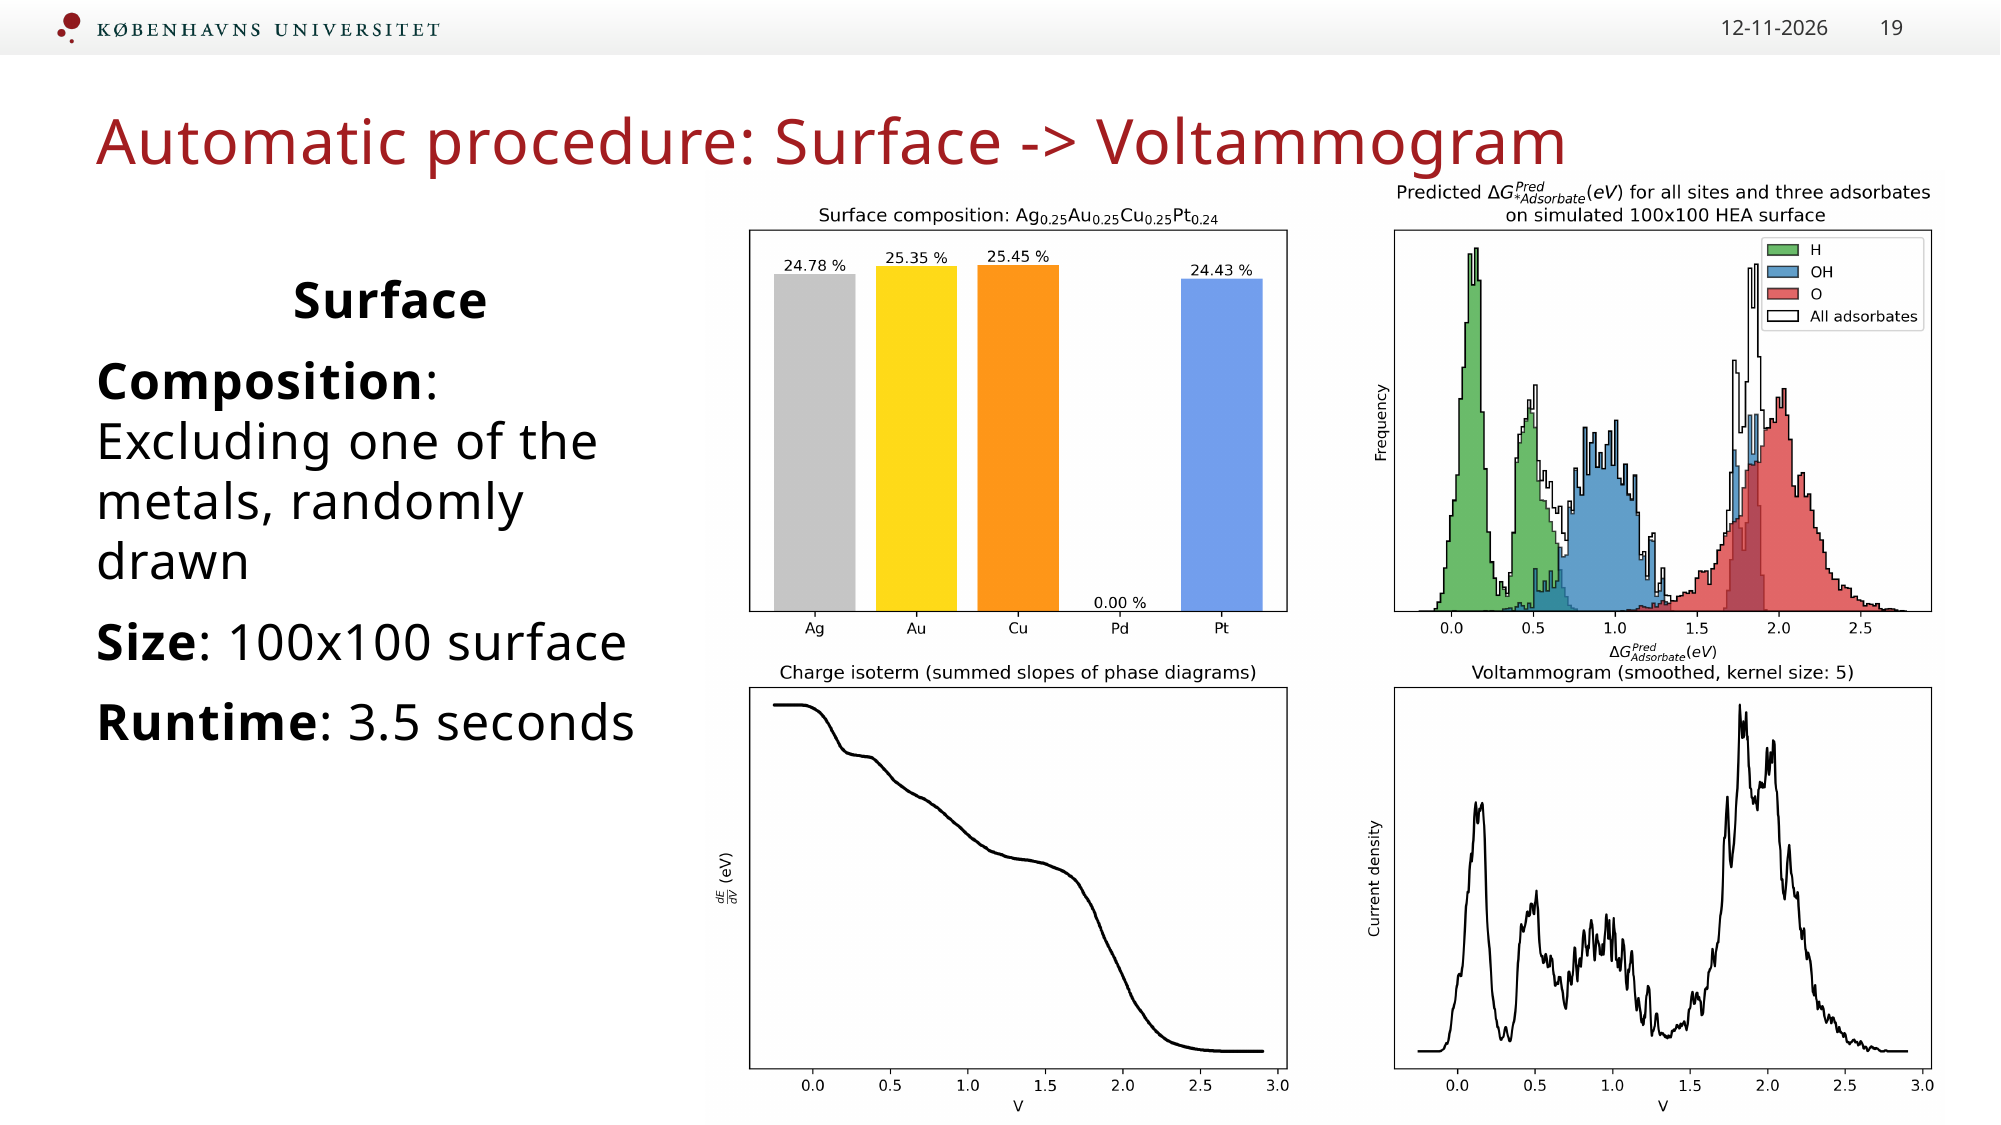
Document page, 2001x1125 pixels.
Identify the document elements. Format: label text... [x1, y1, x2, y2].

slide_number 19 [1840, 14, 1904, 43]
title Automatic procedure: Surface -> Voltammogram [96, 101, 1904, 244]
picture [91, 15, 476, 42]
text_box Surface Composition: Excluding one of the metals, randomly drawn Size: 100x100 surface Runtime: 3.5 seconds [96, 268, 672, 1036]
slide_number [1694, 14, 1829, 43]
picture [705, 169, 1945, 1125]
